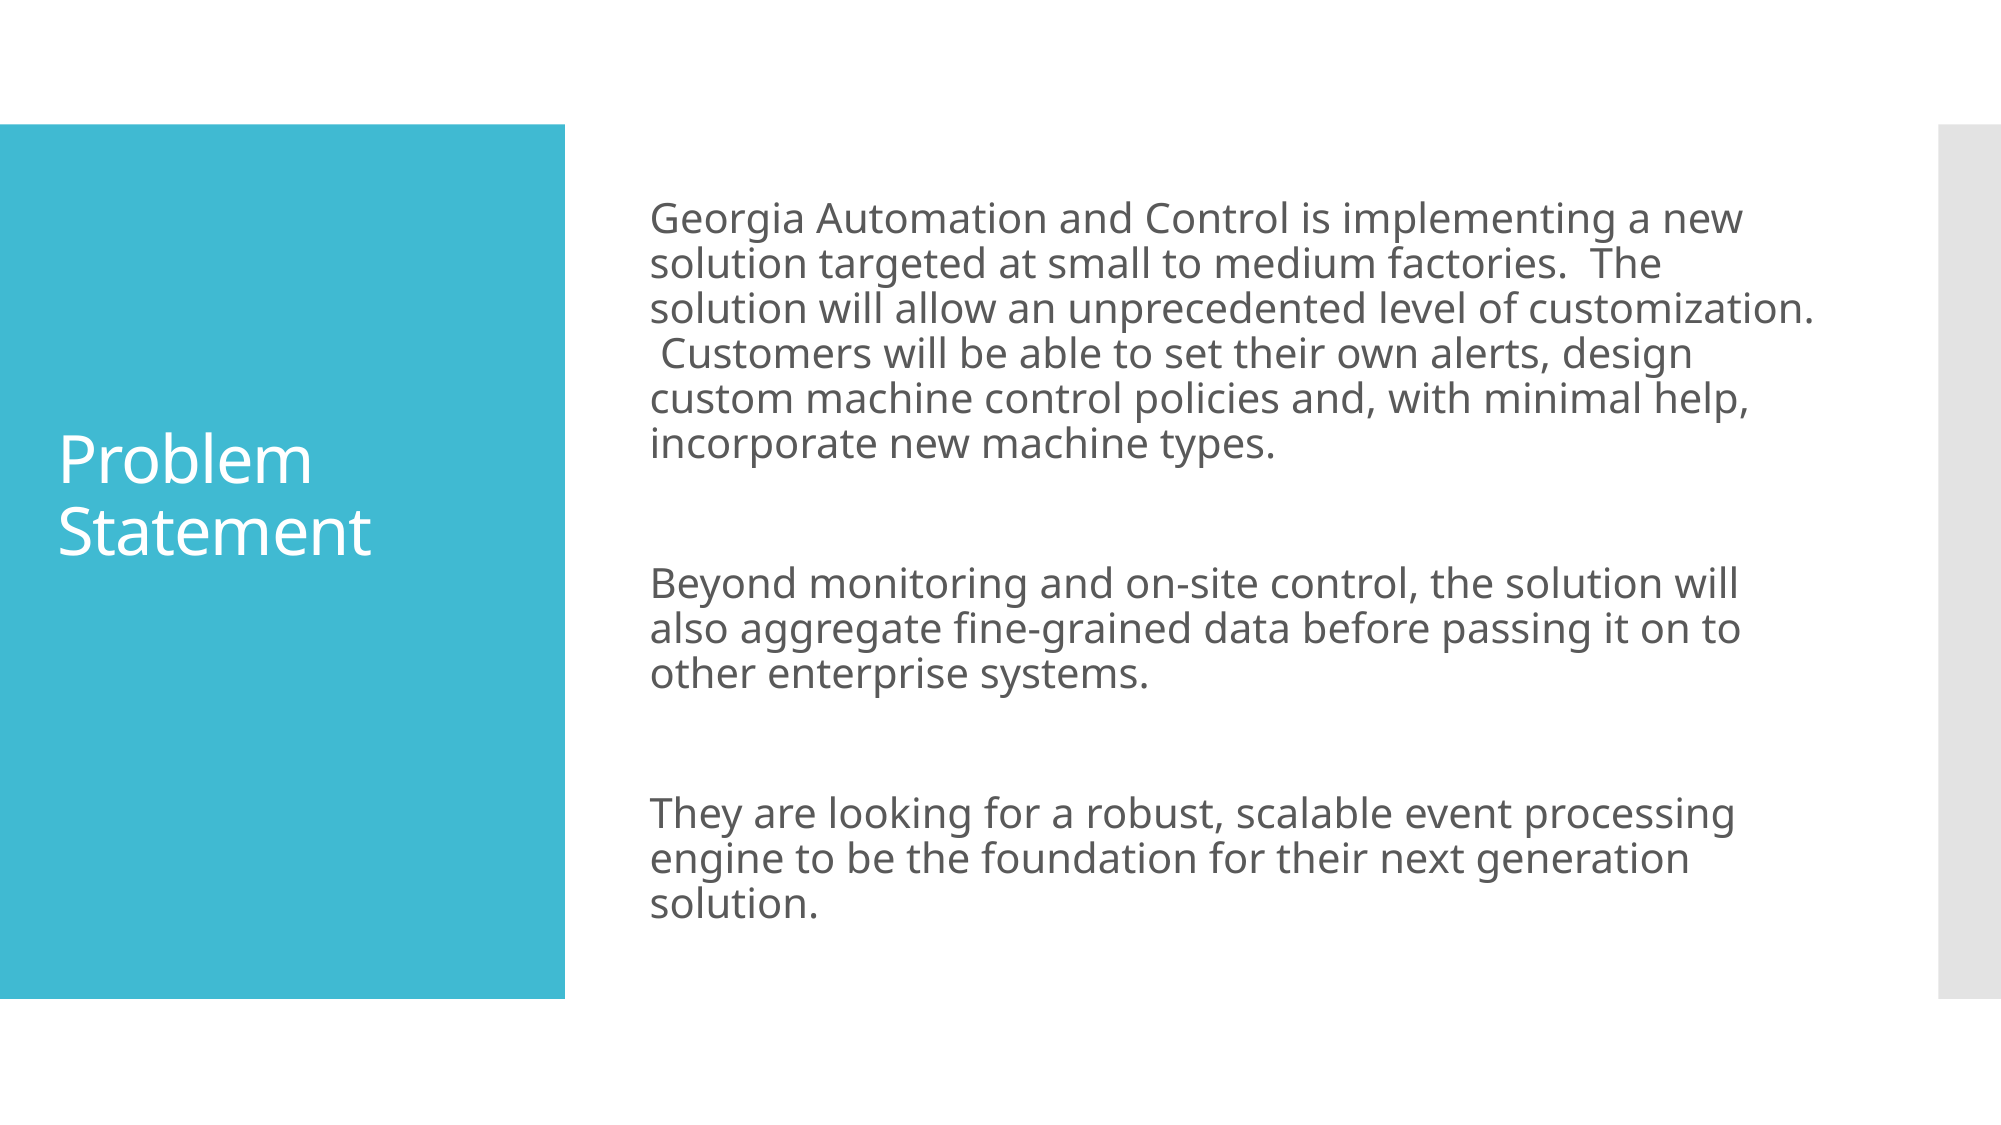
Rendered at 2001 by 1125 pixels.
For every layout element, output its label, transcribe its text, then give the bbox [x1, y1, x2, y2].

list Georgia Automation and Control is implementing a new solution targeted at small to medium factories. The solution will allow an unprecedented level of customization. Customers will be able to set their own alerts, design custom machine control policies and, with minimal help, incorporate new machine types. Beyond monitoring and on-site control, the solution will also aggregate fine-grained data before passing it on to other enterprise systems. They are looking for a robust, scalable event processing engine to be the foundation for their next generation solution. [634, 142, 1835, 983]
title Problem Statement [41, 187, 507, 578]
